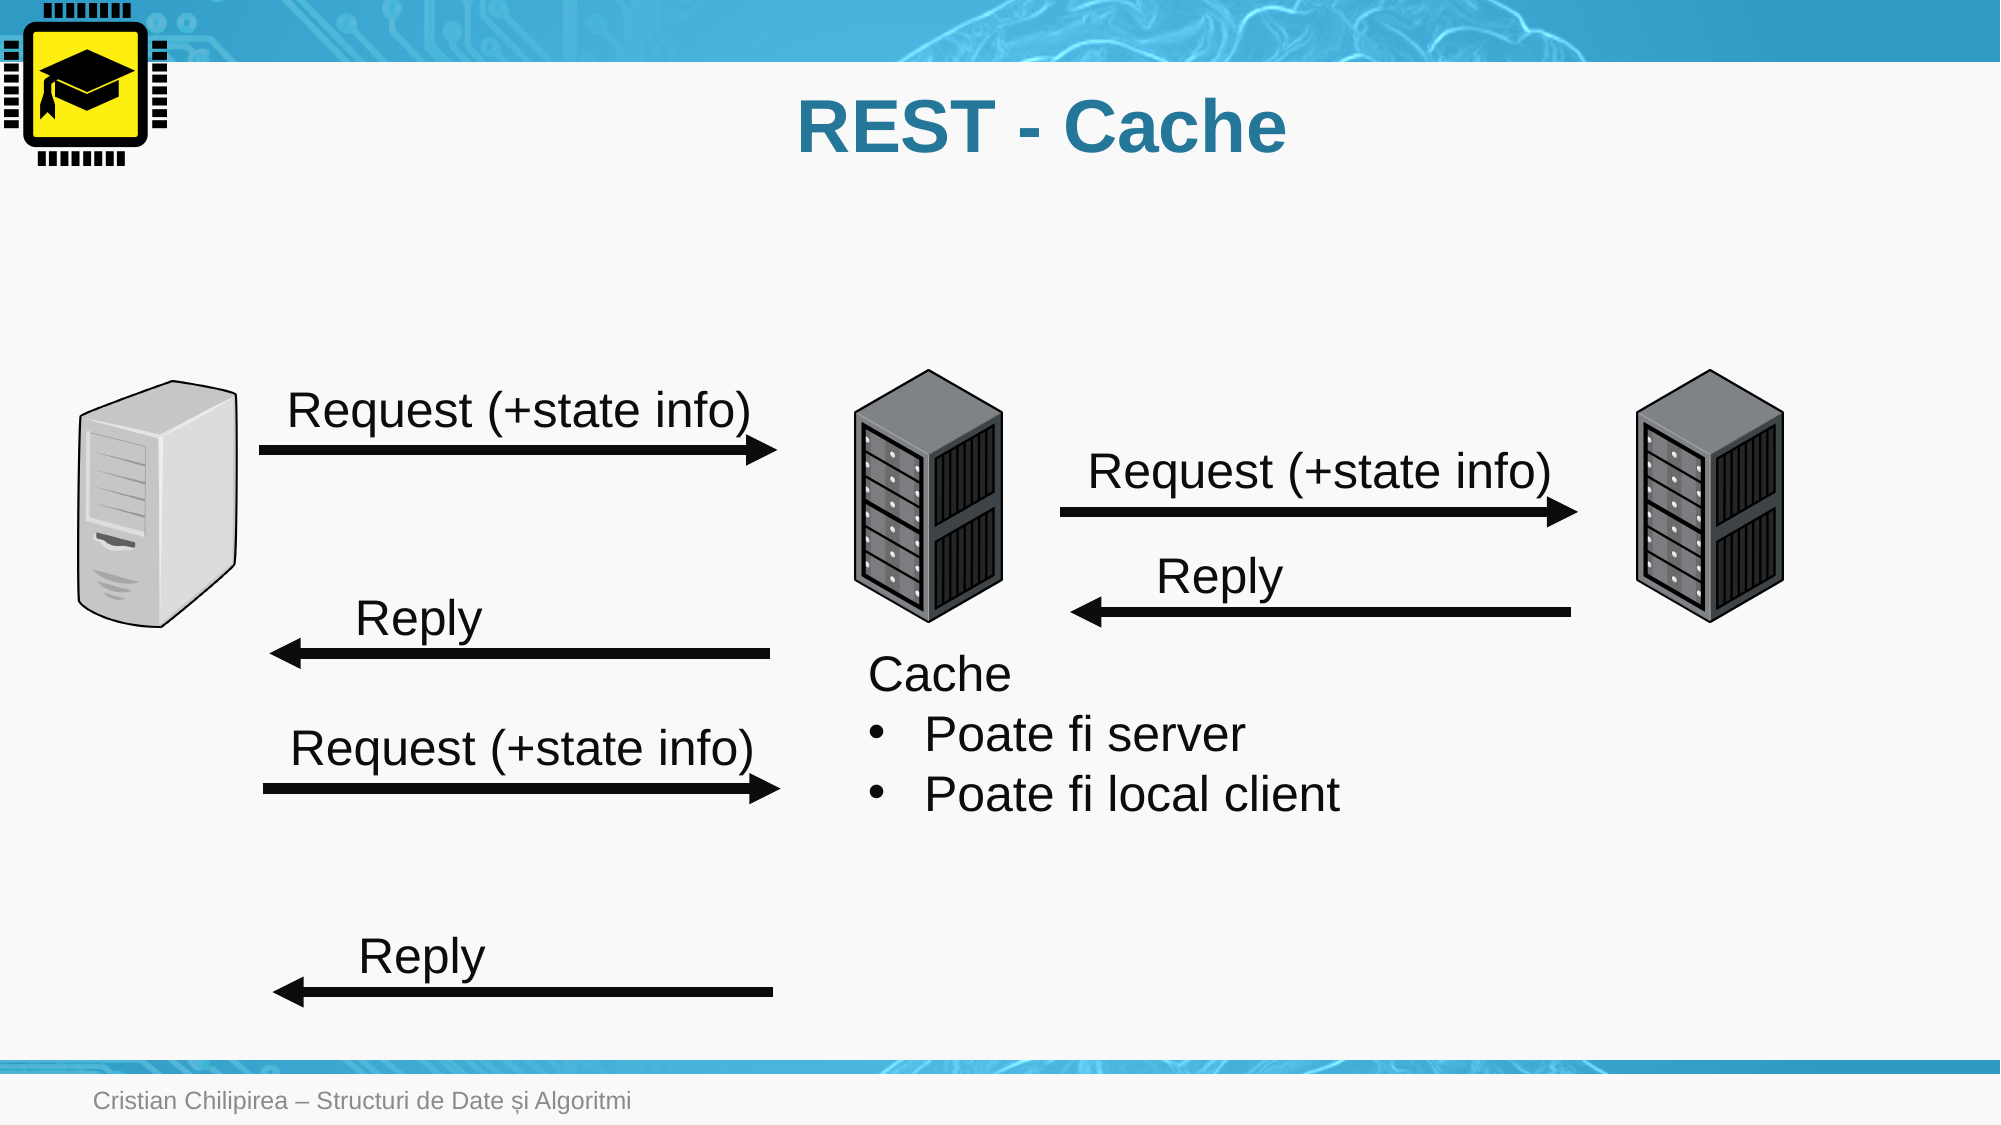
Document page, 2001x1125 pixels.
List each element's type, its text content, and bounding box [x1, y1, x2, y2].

text_box Request (+state info) [1072, 431, 1569, 507]
footer Cristian Chilipirea – Structuri de Date și Algoritmi [77, 1073, 1338, 1125]
text_box Reply [343, 916, 501, 991]
picture [1635, 369, 1784, 623]
text_box Reply [1141, 536, 1299, 611]
text_box Request (+state info) [274, 708, 771, 784]
picture [77, 380, 238, 628]
text_box Request (+state info) [271, 369, 768, 445]
picture [0, 0, 2000, 166]
picture [854, 369, 1003, 623]
text_box Cache Poate fi server Poate fi local client [853, 634, 1356, 829]
text_box Reply [340, 577, 498, 653]
picture [0, 1060, 2000, 1074]
title REST - Cache [170, 76, 1915, 180]
